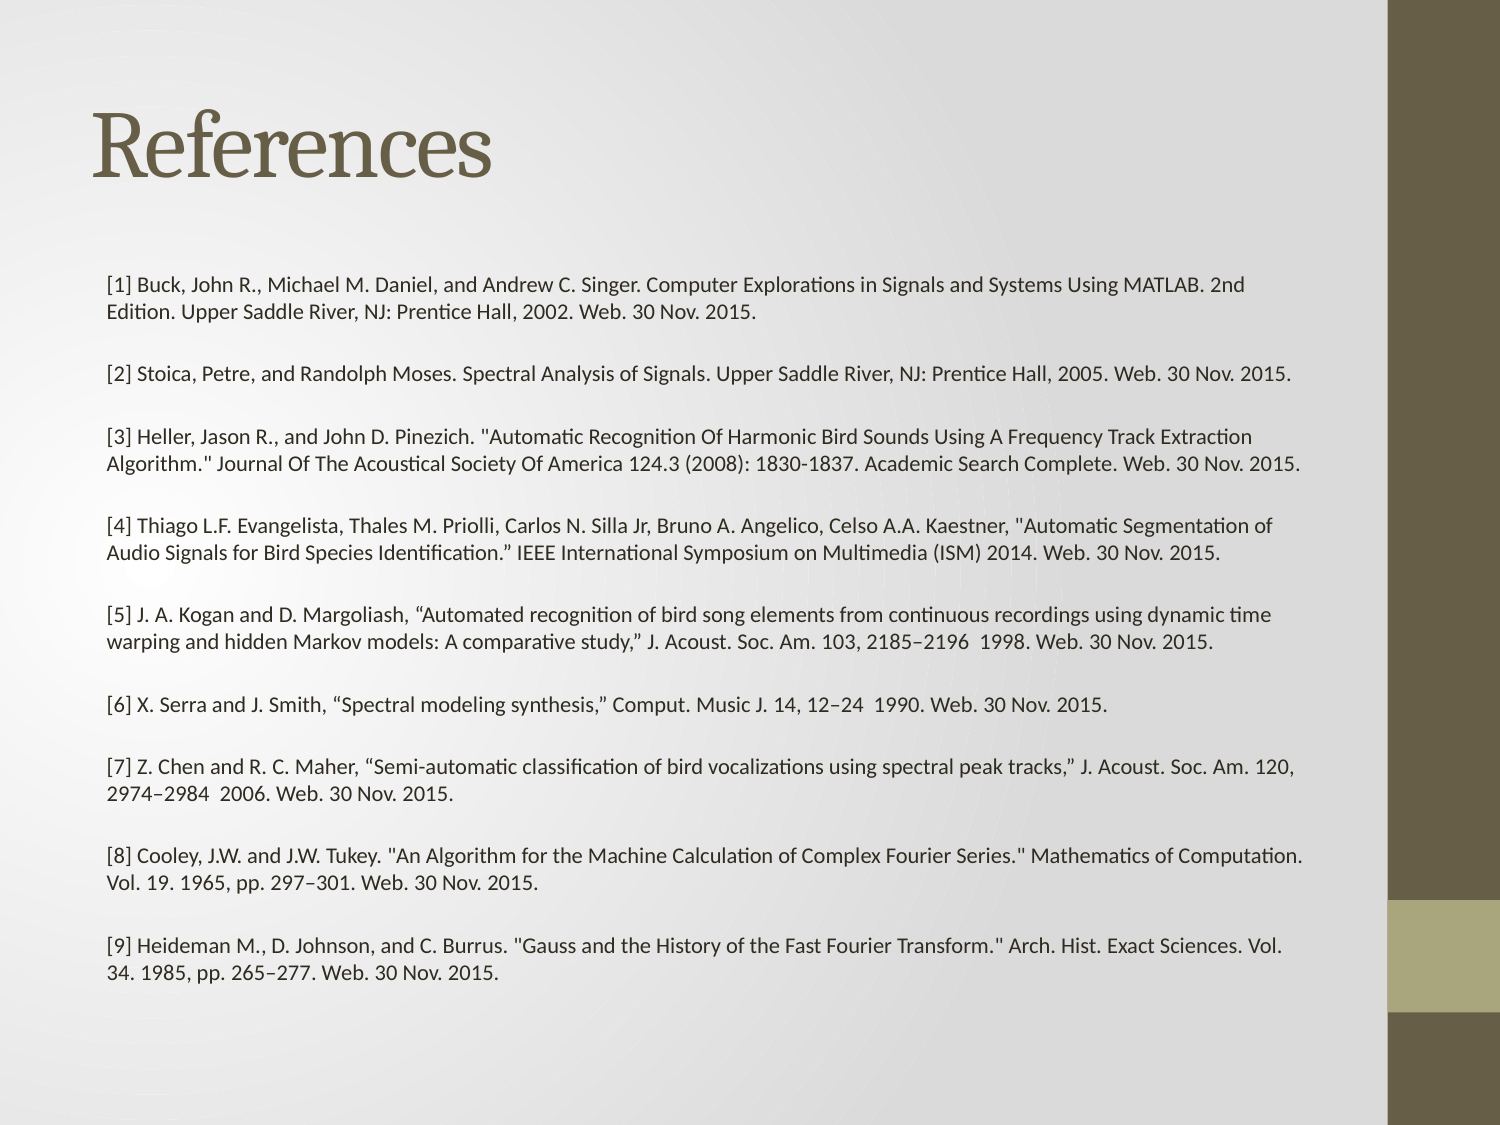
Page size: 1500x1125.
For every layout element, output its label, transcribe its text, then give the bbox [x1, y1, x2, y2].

title References [75, 45, 1325, 233]
list [1] Buck, John R., Michael M. Daniel, and Andrew C. Singer. Computer Explorations in Signals and Systems Using MATLAB. 2nd Edition. Upper Saddle River, NJ: Prentice Hall, 2002. Web. 30 Nov. 2015. [2] Stoica, Petre, and Randolph Moses. Spectral Analysis of Signals. Upper Saddle River, NJ: Prentice Hall, 2005. Web. 30 Nov. 2015. [3] Heller, Jason R., and John D. Pinezich. "Automatic Recognition Of Harmonic Bird Sounds Using A Frequency Track Extraction Algorithm." Journal Of The Acoustical Society Of America 124.3 (2008): 1830-1837. Academic Search Complete. Web. 30 Nov. 2015. [4] Thiago L.F. Evangelista, Thales M. Priolli, Carlos N. Silla Jr, Bruno A. Angelico, Celso A.A. Kaestner, "Automatic Segmentation of Audio Signals for Bird Species Identification.” IEEE International Symposium on Multimedia (ISM) 2014. Web. 30 Nov. 2015. [5] J. A. Kogan and D. Margoliash, “Automated recognition of bird song elements from continuous recordings using dynamic time warping and hidden Markov models: A comparative study,” J. Acoust. Soc. Am. 103, 2185–2196 1998. Web. 30 Nov. 2015. [6] X. Serra and J. Smith, “Spectral modeling synthesis,” Comput. Music J. 14, 12–24 1990. Web. 30 Nov. 2015. [7] Z. Chen and R. C. Maher, “Semi-automatic classification of bird vocalizations using spectral peak tracks,” J. Acoust. Soc. Am. 120, 2974–2984 2006. Web. 30 Nov. 2015. [8] Cooley, J.W. and J.W. Tukey. "An Algorithm for the Machine Calculation of Complex Fourier Series." Mathematics of Computation. Vol. 19. 1965, pp. 297–301. Web. 30 Nov. 2015. [9] Heideman M., D. Johnson, and C. Burrus. "Gauss and the History of the Fast Fourier Transform." Arch. Hist. Exact Sciences. Vol. 34. 1985, pp. 265–277. Web. 30 Nov. 2015. [75, 262, 1325, 1050]
